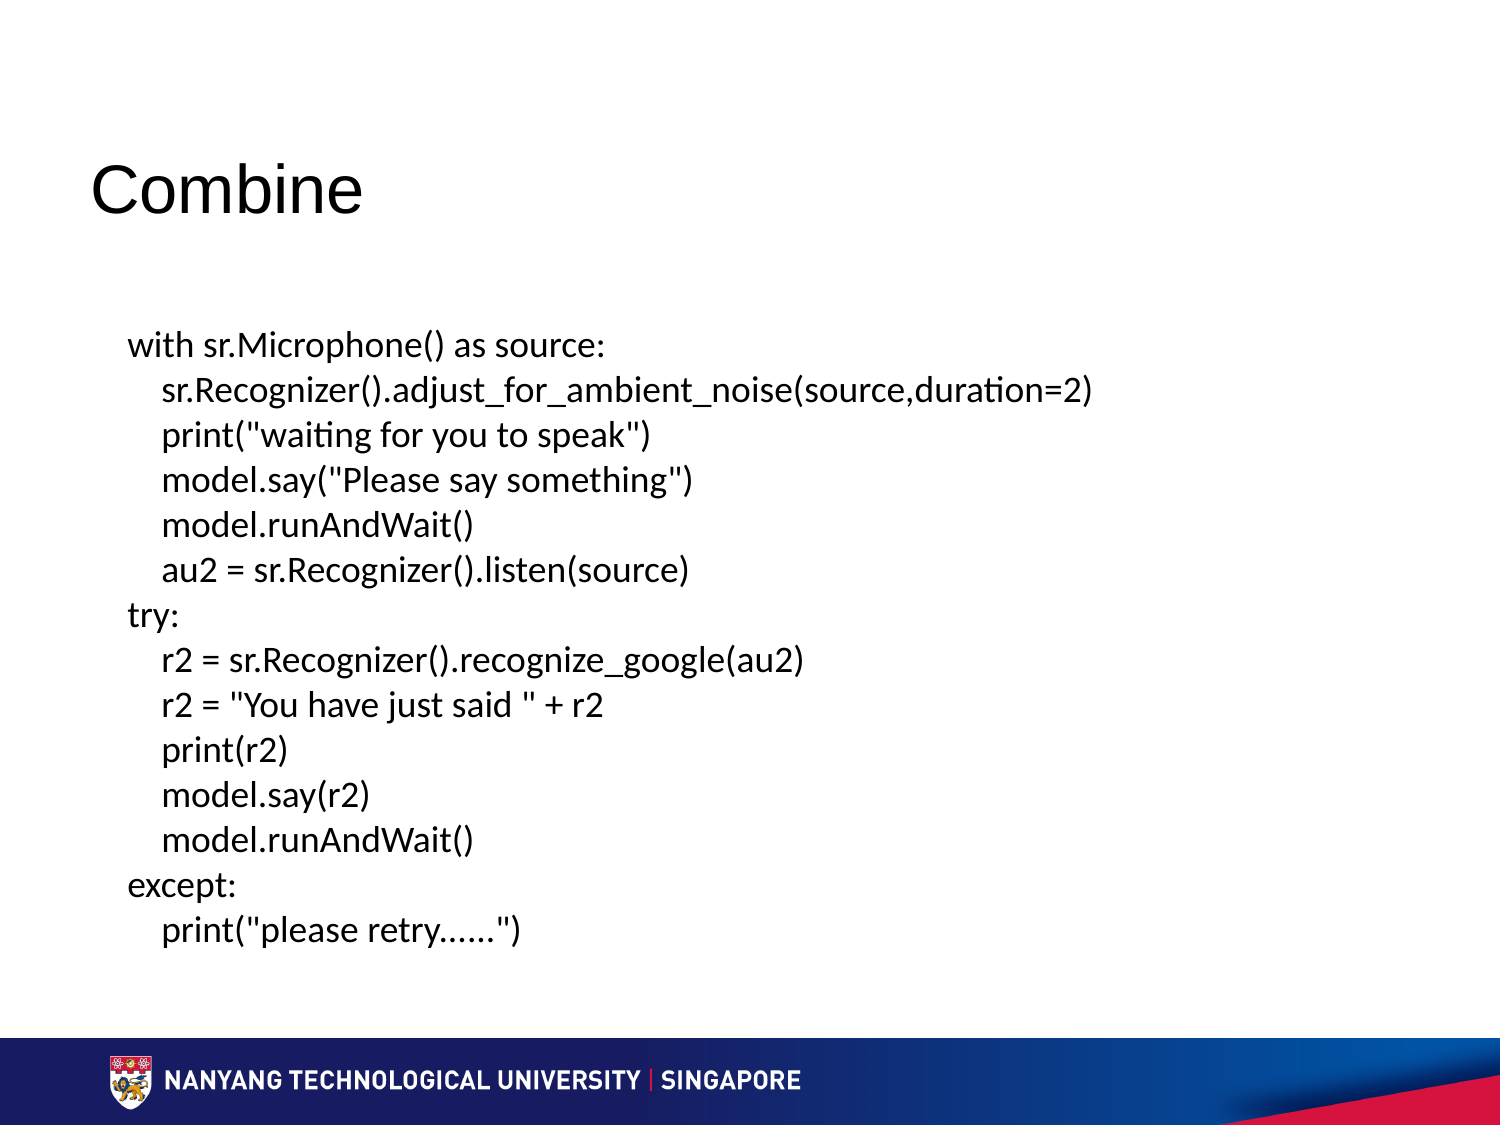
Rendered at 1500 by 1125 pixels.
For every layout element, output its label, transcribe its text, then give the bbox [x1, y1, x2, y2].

text_box with sr.Microphone() as source: sr.Recognizer().adjust_for_ambient_noise(source,duration=2) print("waiting for you to speak") model.say("Please say something") model.runAndWait() au2 = sr.Recognizer().listen(source) try: r2 = sr.Recognizer().recognize_google(au2) r2 = "You have just said " + r2 print(r2) model.say(r2) model.runAndWait() except: print("please retry......") [112, 312, 1325, 958]
picture [0, 1038, 1500, 1125]
title Combine [75, 92, 1425, 280]
